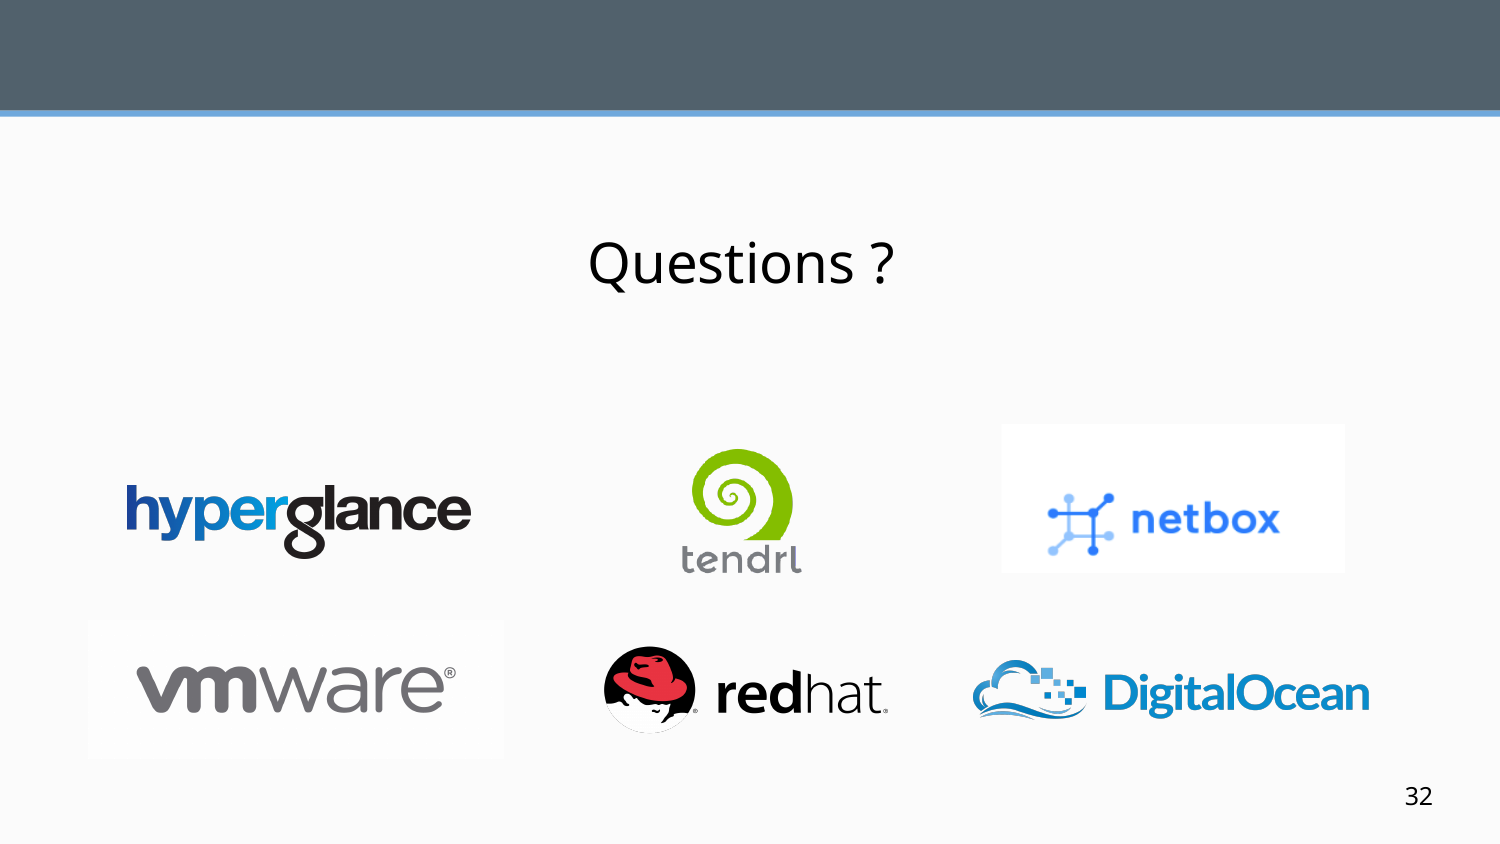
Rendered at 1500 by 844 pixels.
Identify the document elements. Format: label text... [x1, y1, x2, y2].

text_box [88, 424, 1369, 760]
title [0, 0, 1500, 110]
slide_number ‹#› [1389, 764, 1480, 830]
text_box [0, 110, 1500, 117]
text_box Questions ? [344, 165, 1138, 357]
